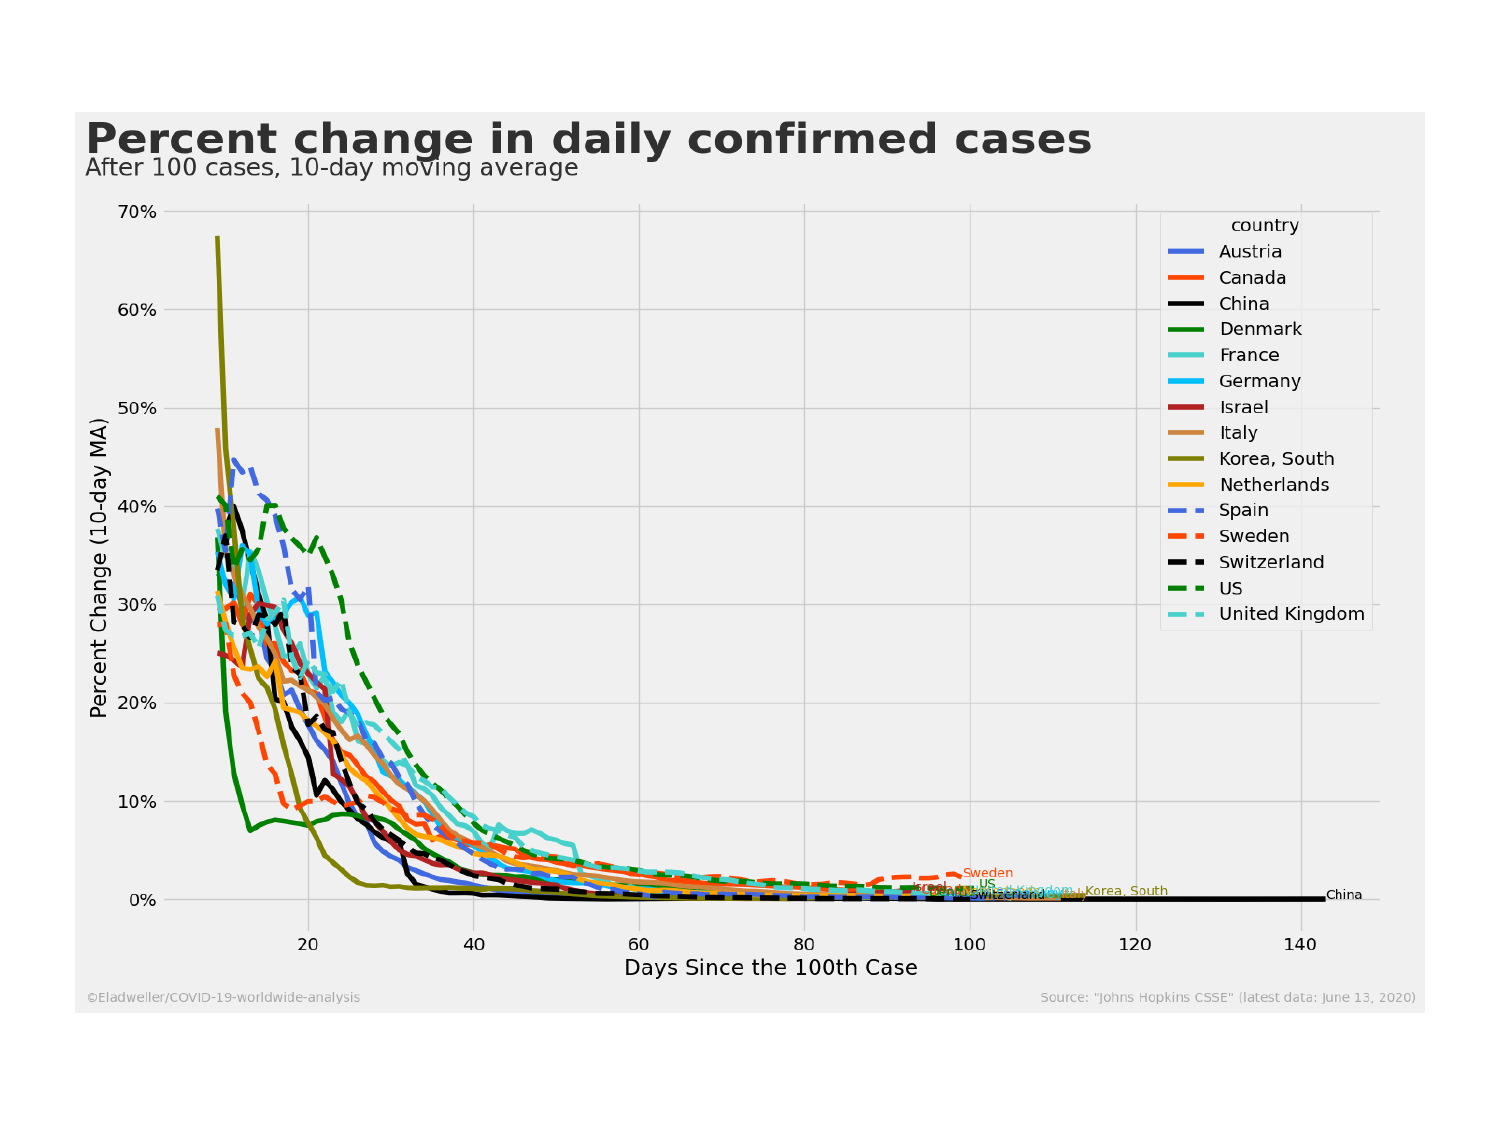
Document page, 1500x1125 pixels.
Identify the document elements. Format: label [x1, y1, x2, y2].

picture [74, 112, 1426, 1013]
